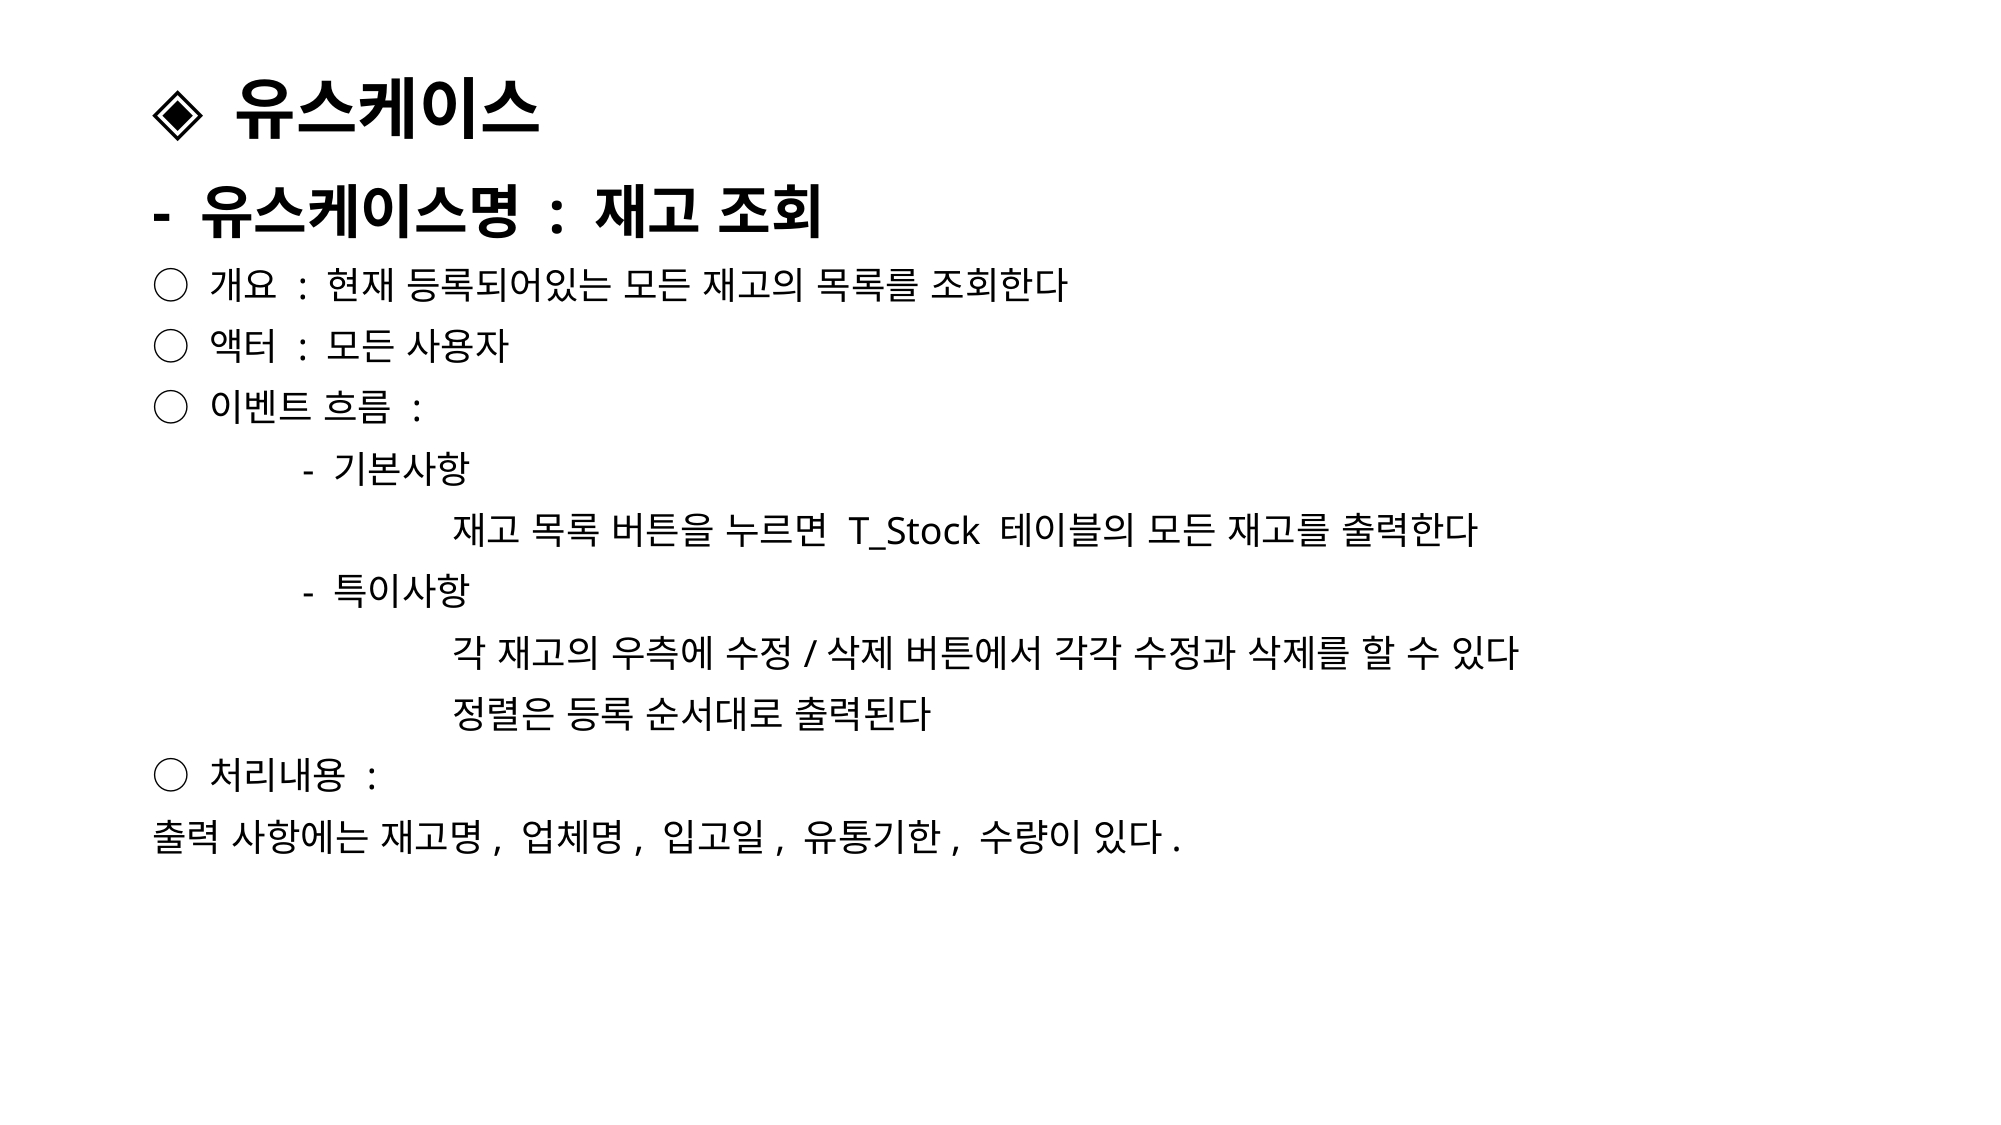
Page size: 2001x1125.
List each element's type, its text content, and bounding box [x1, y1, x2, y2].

list - 유스케이스명 : 재고 조회 ○ 개요 : 현재 등록되어있는 모든 재고의 목록를 조회한다 ○ 액터 : 모든 사용자 ○ 이벤트 흐름 : - 기본사항 재고 목록 버튼을 누르면 T_Stock 테이블의 모든 재고를 출력한다 - 특이사항 각 재고의 우측에 수정/삭제 버튼에서 각각 수정과 삭제를 할 수 있다 정렬은 등록 순서대로 출력된다 ○ 처리내용 : 출력 사항에는 재고명, 업체명, 입고일, 유통기한, 수량이 있다. [137, 175, 1863, 1014]
title ◈ 유스케이스 [137, 59, 1863, 164]
